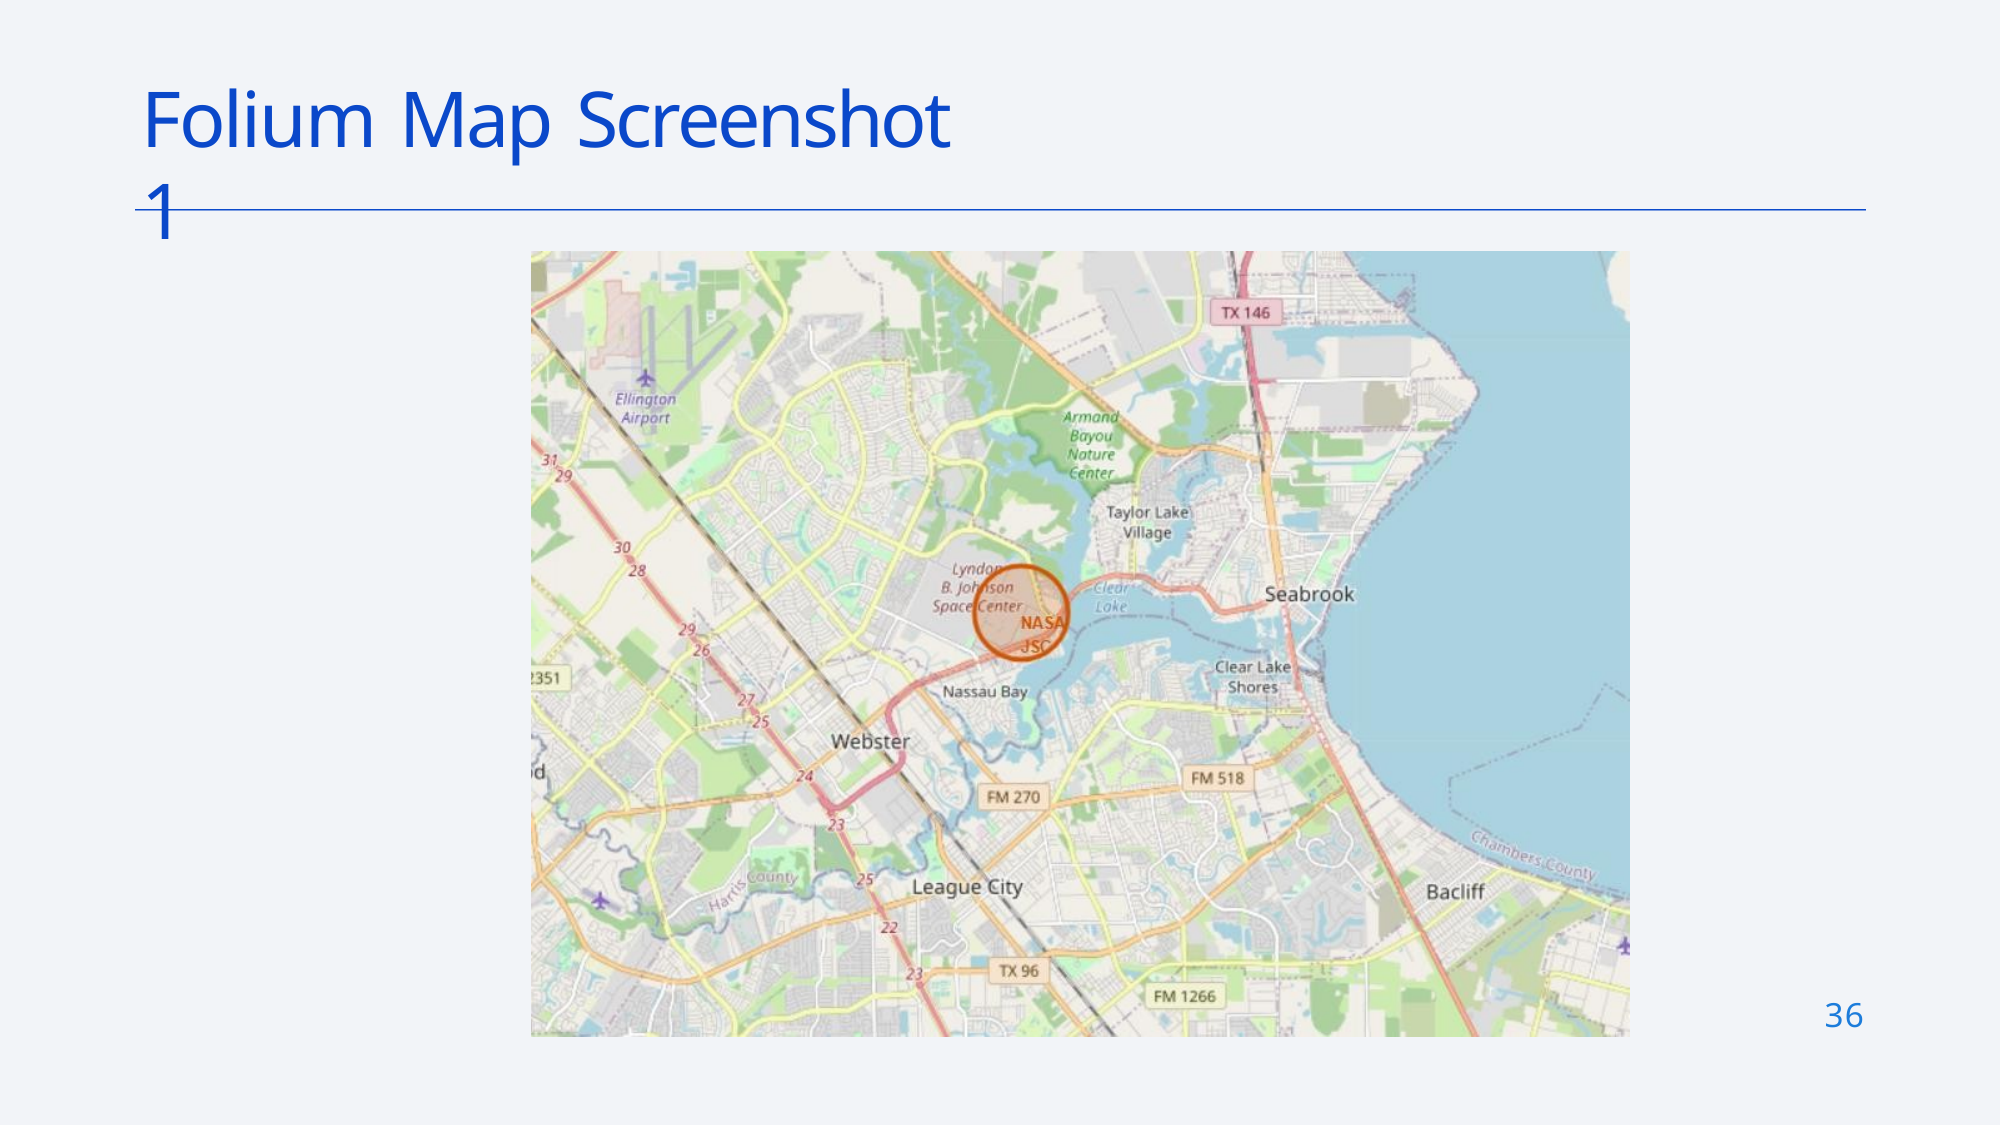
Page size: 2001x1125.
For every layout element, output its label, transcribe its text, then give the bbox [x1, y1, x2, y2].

title Folium Map Screenshot 1 [139, 68, 984, 259]
picture [0, 0, 2000, 1125]
slide_number 36 [1818, 1001, 1871, 1125]
